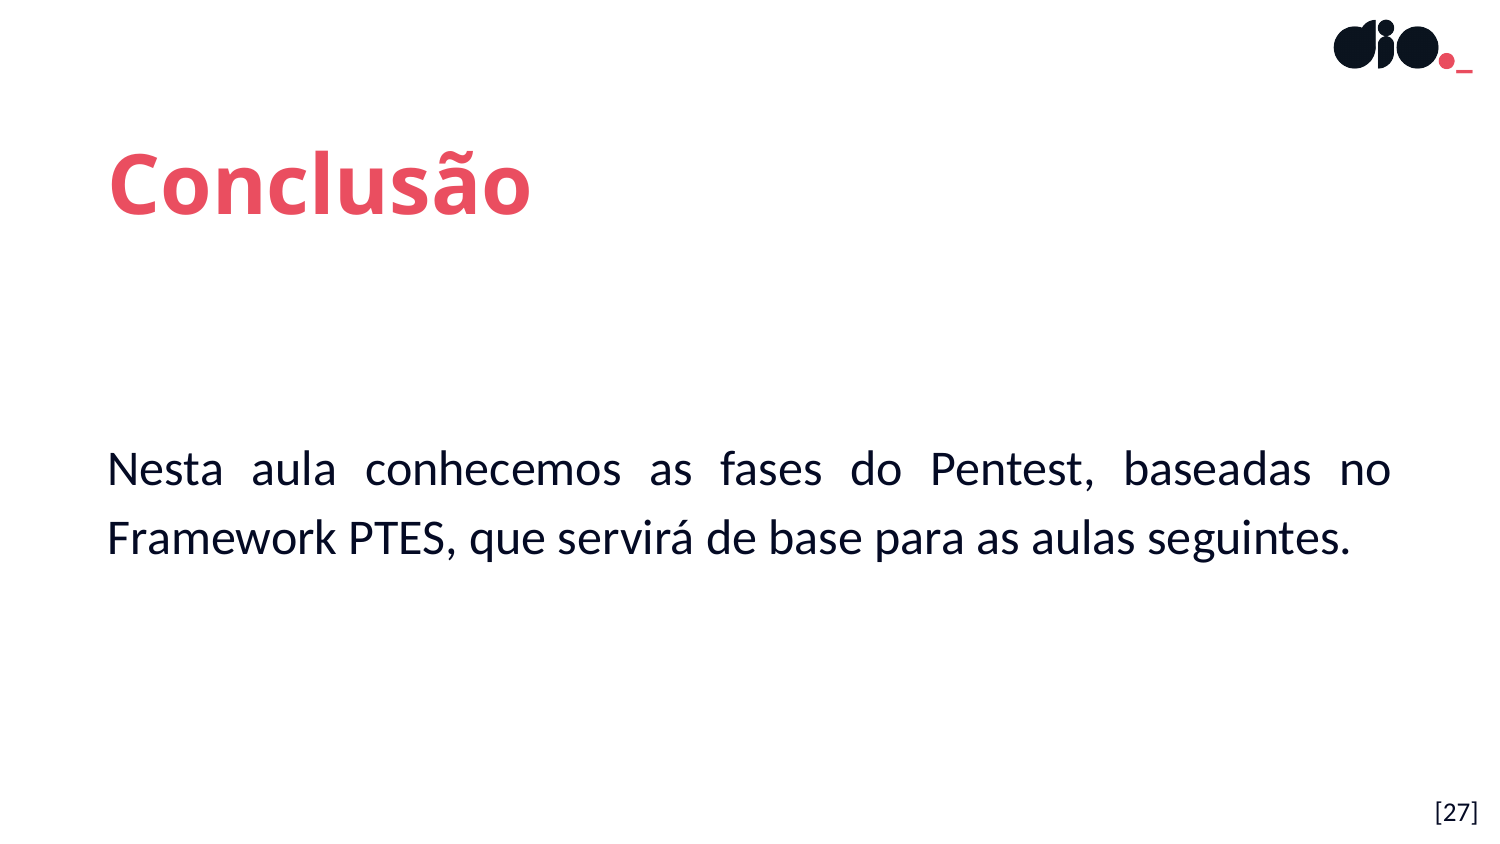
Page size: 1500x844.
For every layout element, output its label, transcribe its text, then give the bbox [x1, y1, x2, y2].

slide_number [27] [1403, 779, 1494, 844]
text_box Conclusão [92, 104, 1408, 243]
picture [1333, 19, 1473, 74]
text_box Nesta aula conhecemos as fases do Pentest, baseadas no Framework PTES, que servirá de base para as aulas seguintes. [92, 243, 1408, 749]
